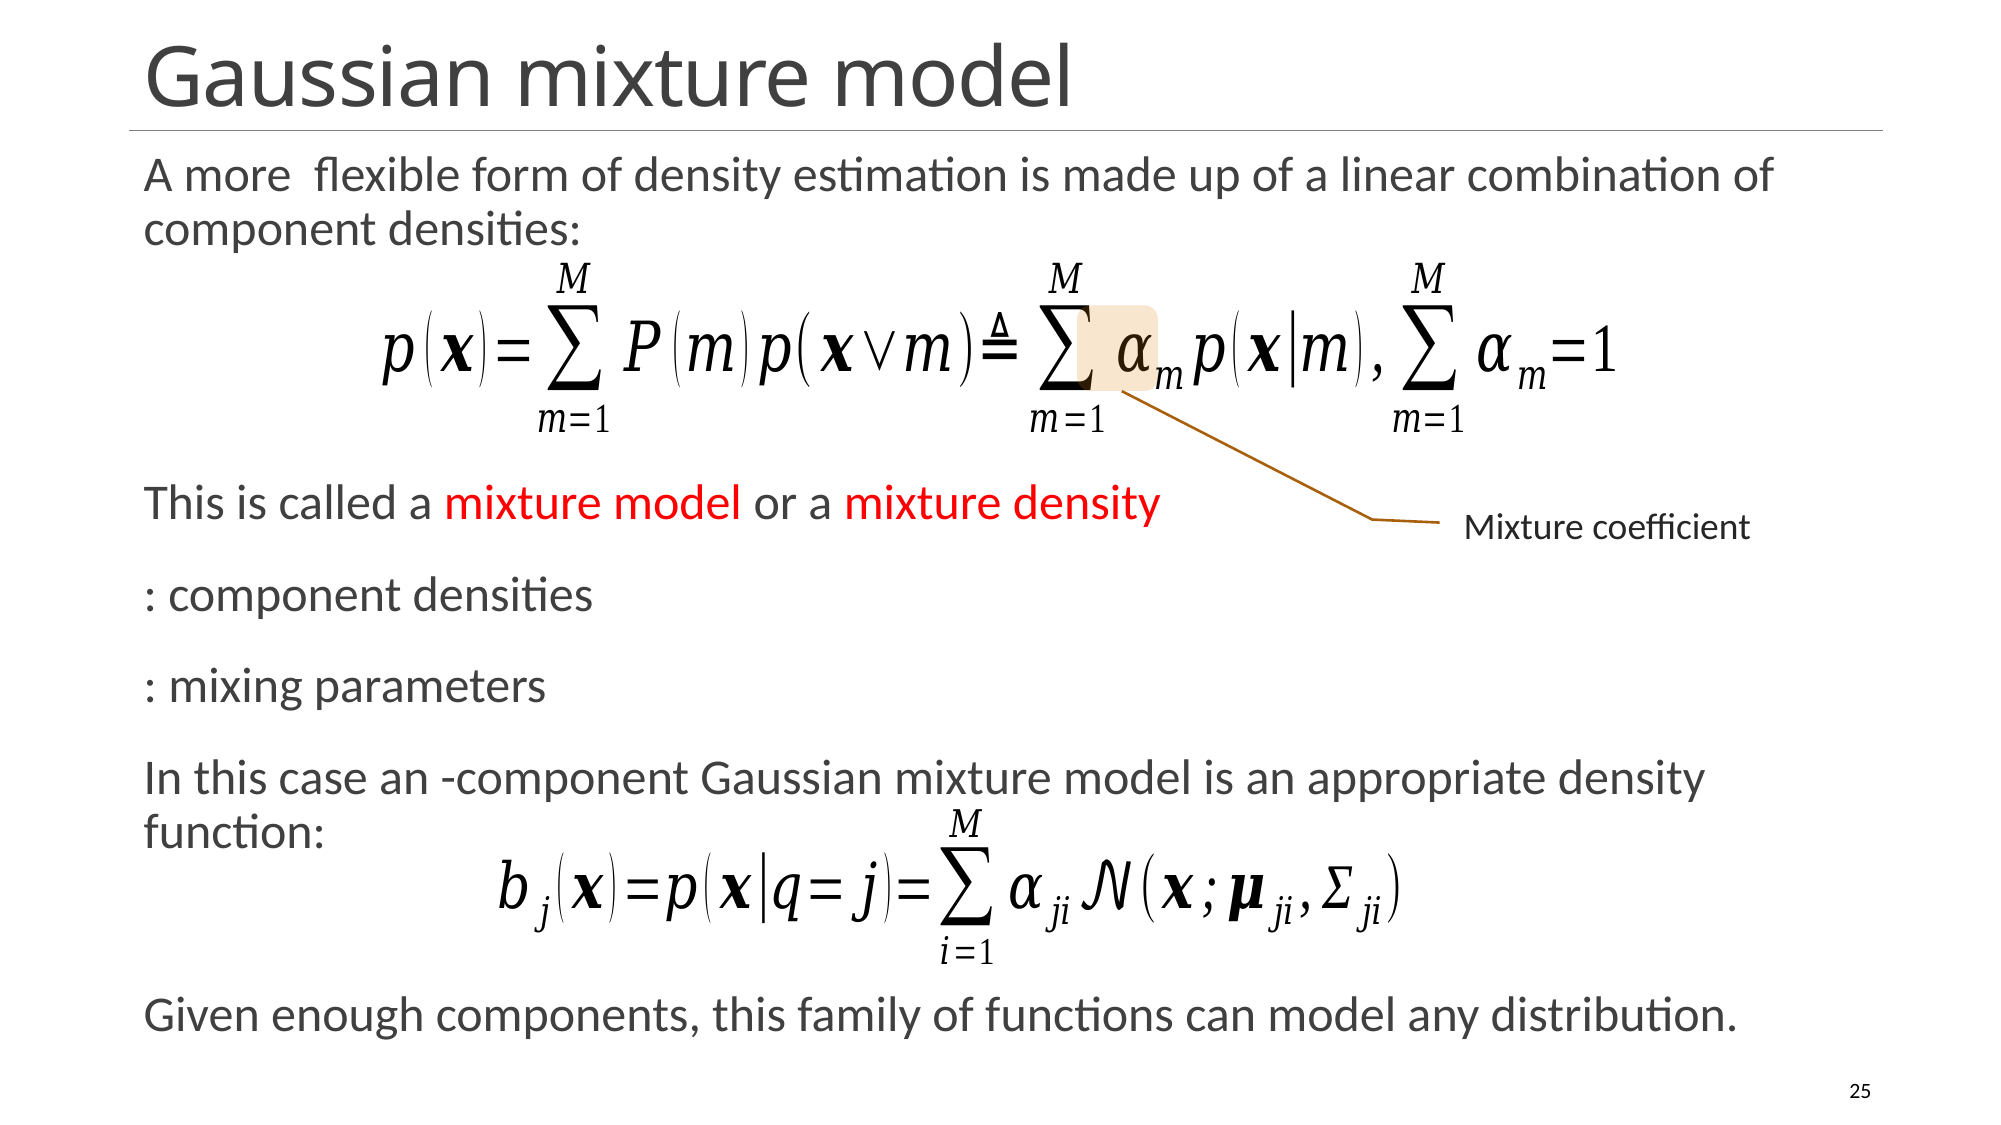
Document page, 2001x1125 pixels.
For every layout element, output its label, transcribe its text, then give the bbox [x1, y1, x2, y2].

title Gaussian mixture model [128, 19, 1883, 131]
slide_number 25 [1671, 1059, 1887, 1120]
text_box Mixture coefficient [1449, 494, 1914, 556]
text_box [1075, 304, 1160, 393]
text_box Mixture coefficient [1122, 393, 1440, 524]
